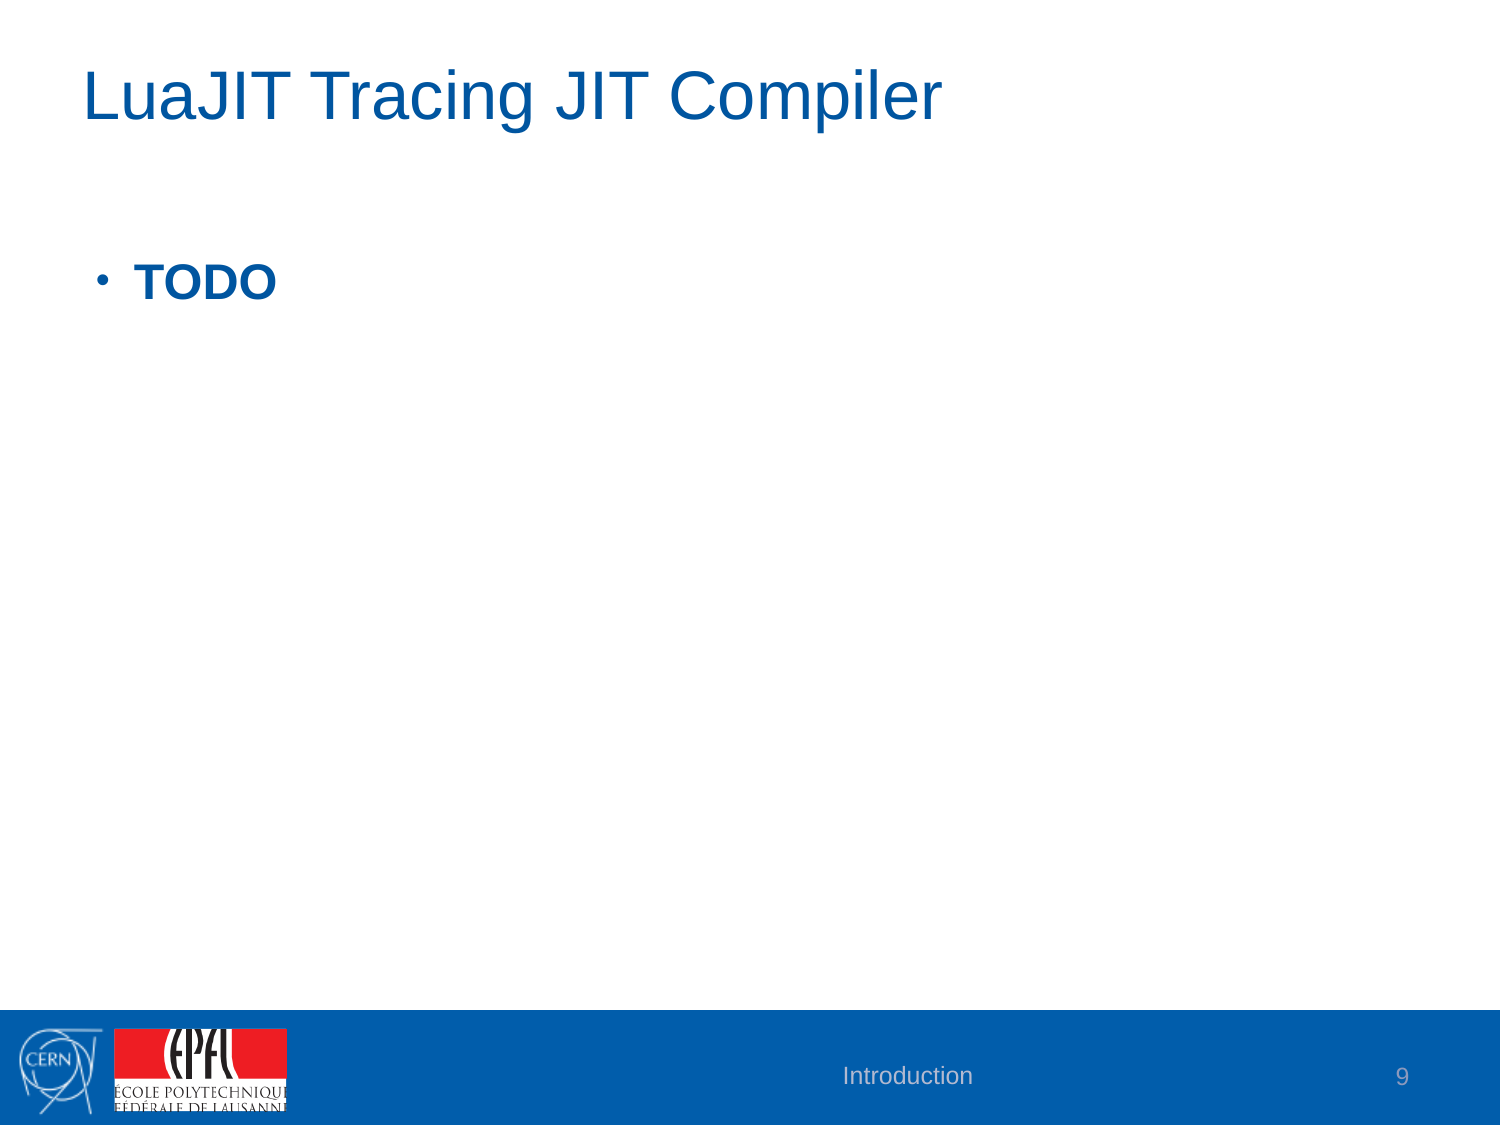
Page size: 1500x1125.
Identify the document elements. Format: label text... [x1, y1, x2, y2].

title LuaJIT Tracing JIT Compiler [75, 38, 1425, 146]
slide_number 9 [1342, 1045, 1425, 1105]
list TODO [75, 181, 1425, 984]
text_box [113, 1028, 288, 1112]
footer Introduction [507, 1044, 1310, 1104]
